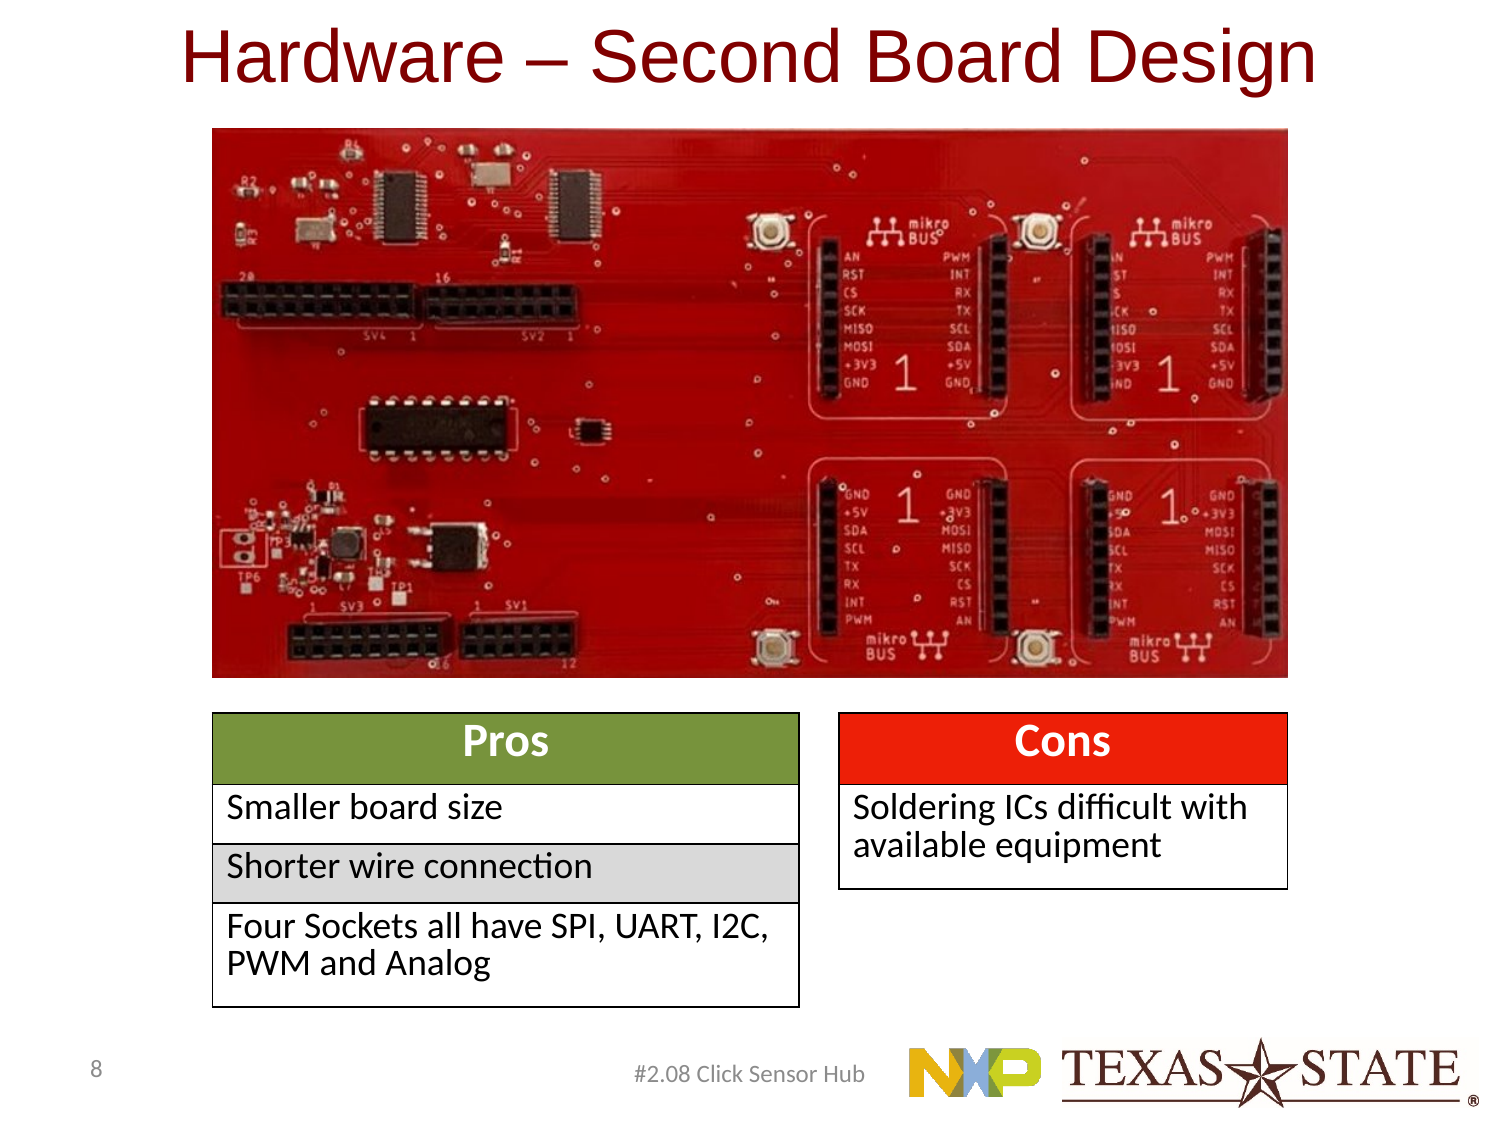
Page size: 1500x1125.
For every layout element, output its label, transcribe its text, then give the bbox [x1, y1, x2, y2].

slide_number 8 [75, 1037, 425, 1098]
table_cell Soldering ICs difficult with available equipment [840, 785, 1287, 888]
picture [212, 128, 1288, 678]
table_header Cons [840, 714, 1287, 784]
table_cell Shorter wire connection [213, 845, 798, 902]
table_cell Smaller board size [213, 785, 798, 843]
picture [904, 1044, 1046, 1101]
footer #2.08 Click Sensor Hub [512, 1042, 988, 1103]
text_box Hardware – Second Board Design [0, 0, 1500, 106]
table_header Pros [213, 714, 798, 784]
picture [1062, 1037, 1479, 1108]
table_cell Four Sockets all have SPI, UART, I2C, PWM and Analog [213, 904, 798, 1006]
